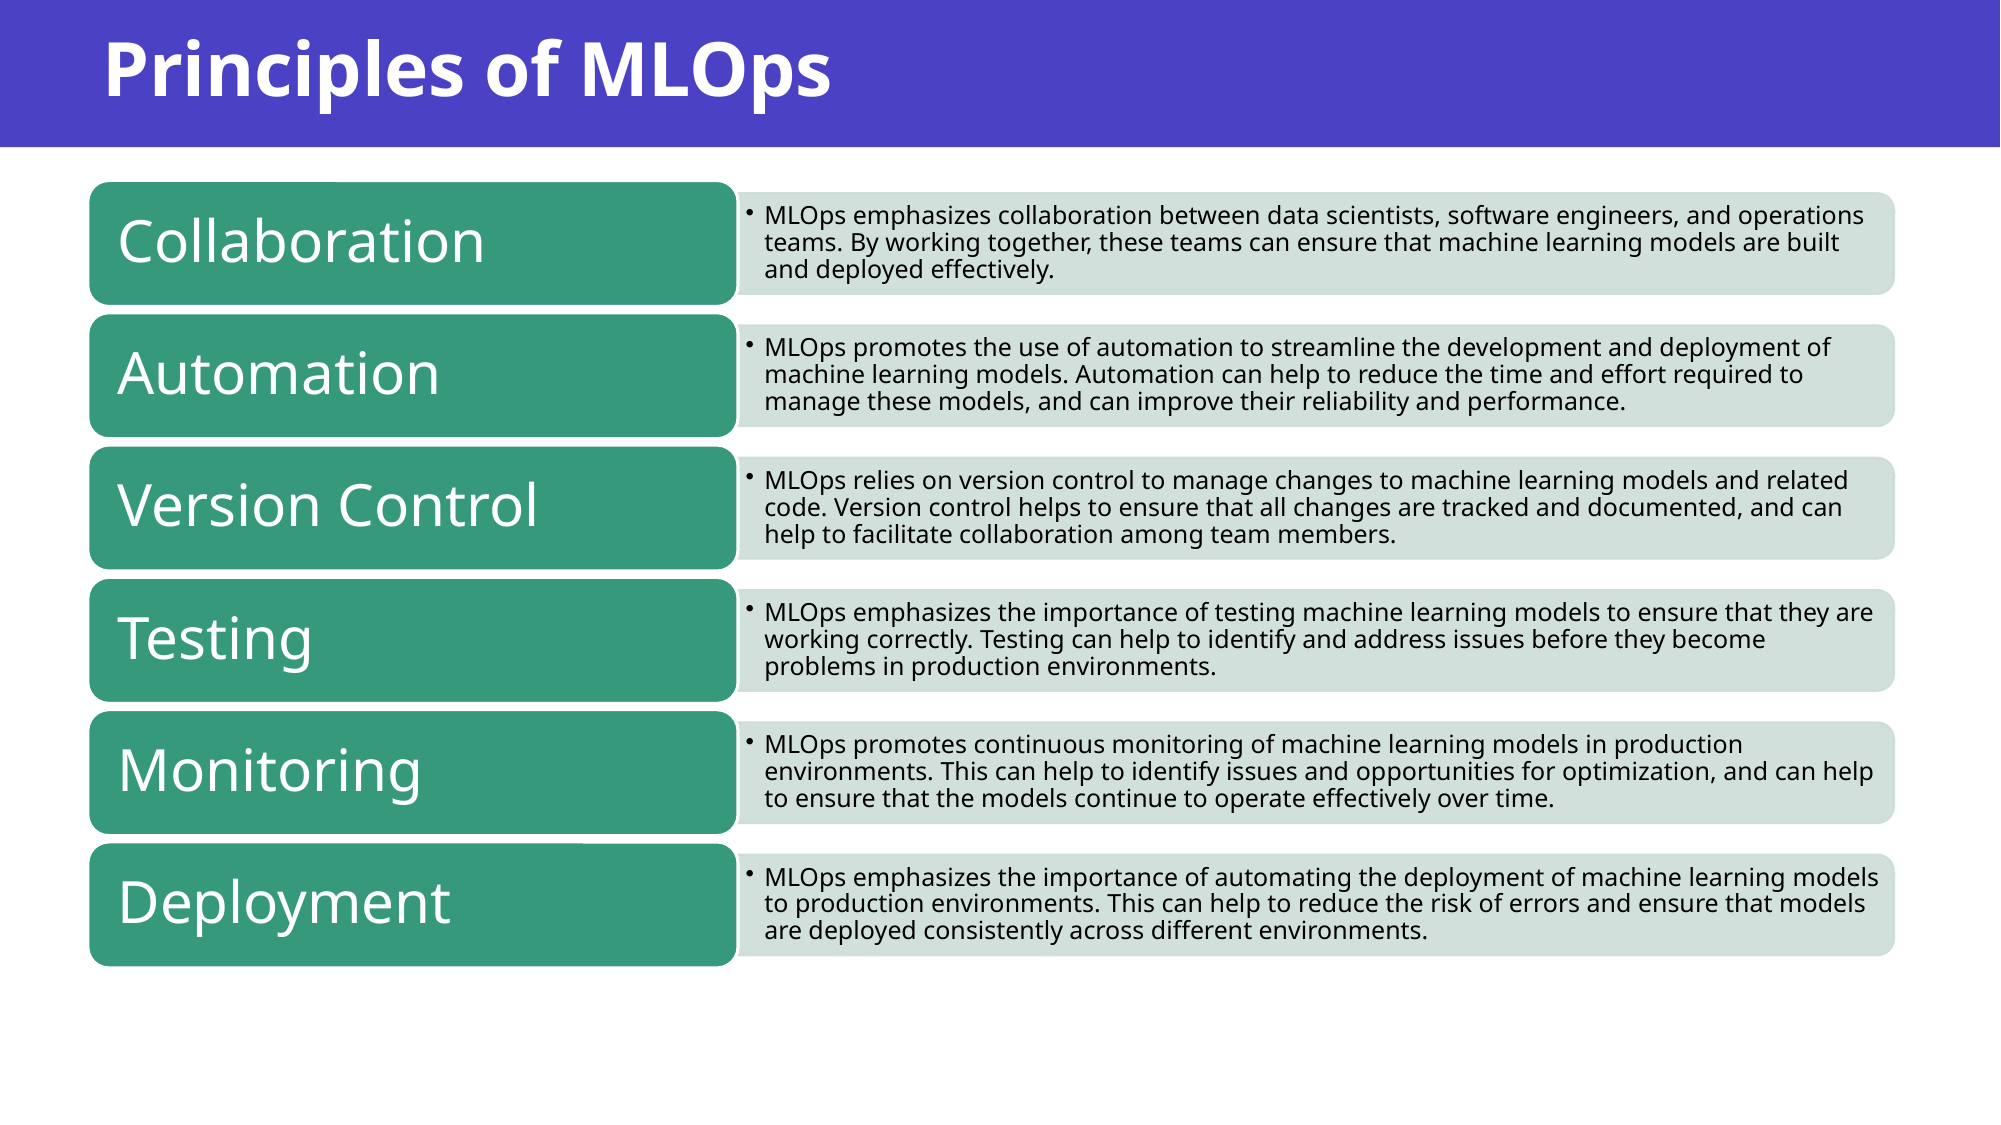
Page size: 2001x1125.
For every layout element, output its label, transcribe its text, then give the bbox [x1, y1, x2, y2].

title Principles of MLOps [87, 22, 1712, 123]
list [87, 180, 1894, 969]
